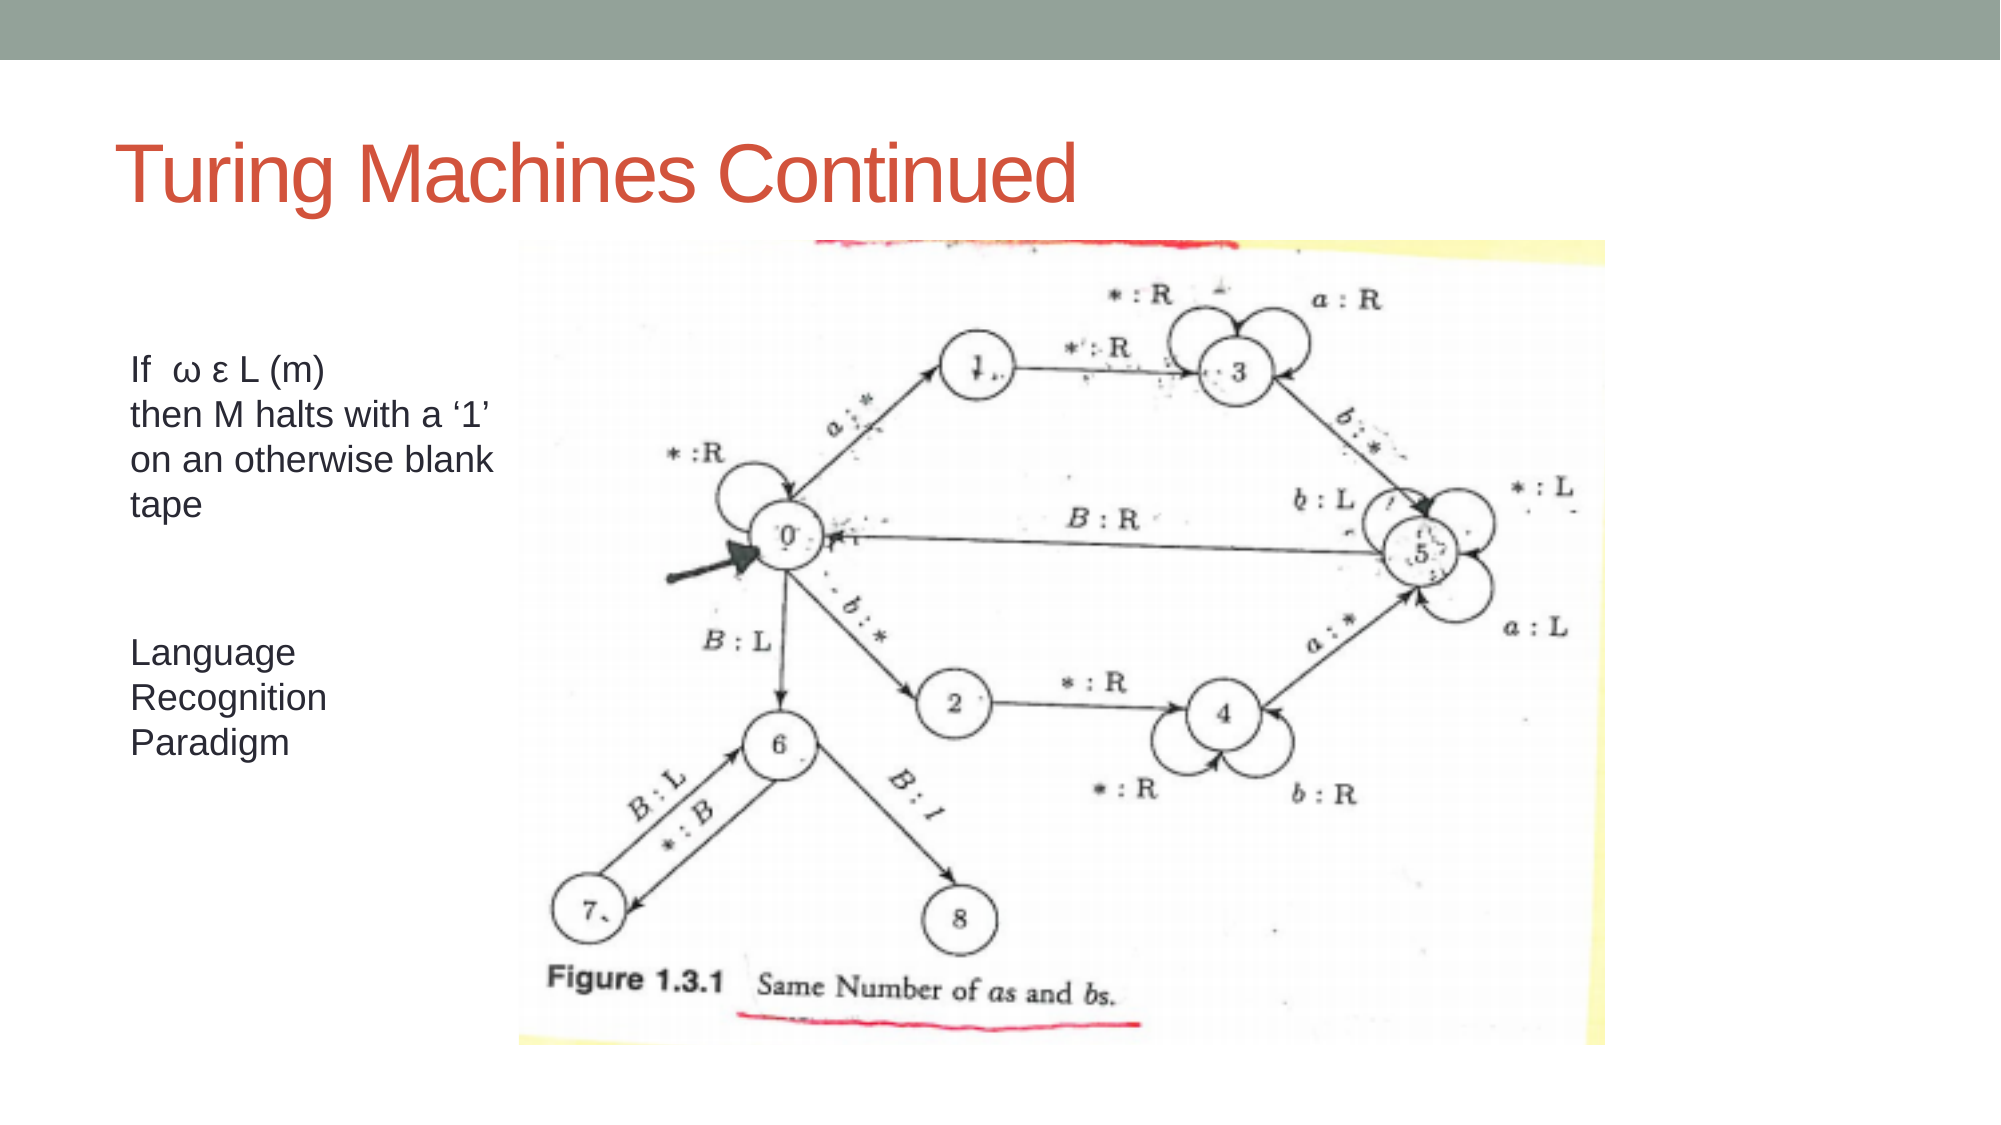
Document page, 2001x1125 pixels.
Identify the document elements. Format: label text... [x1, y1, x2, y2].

text_box If ω ε L (m) then M halts with a ‘1’ on an otherwise blank tape [115, 337, 515, 578]
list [518, 239, 1606, 1045]
title Turing Machines Continued [99, 87, 1900, 250]
text_box Language Recognition Paradigm [115, 620, 432, 815]
